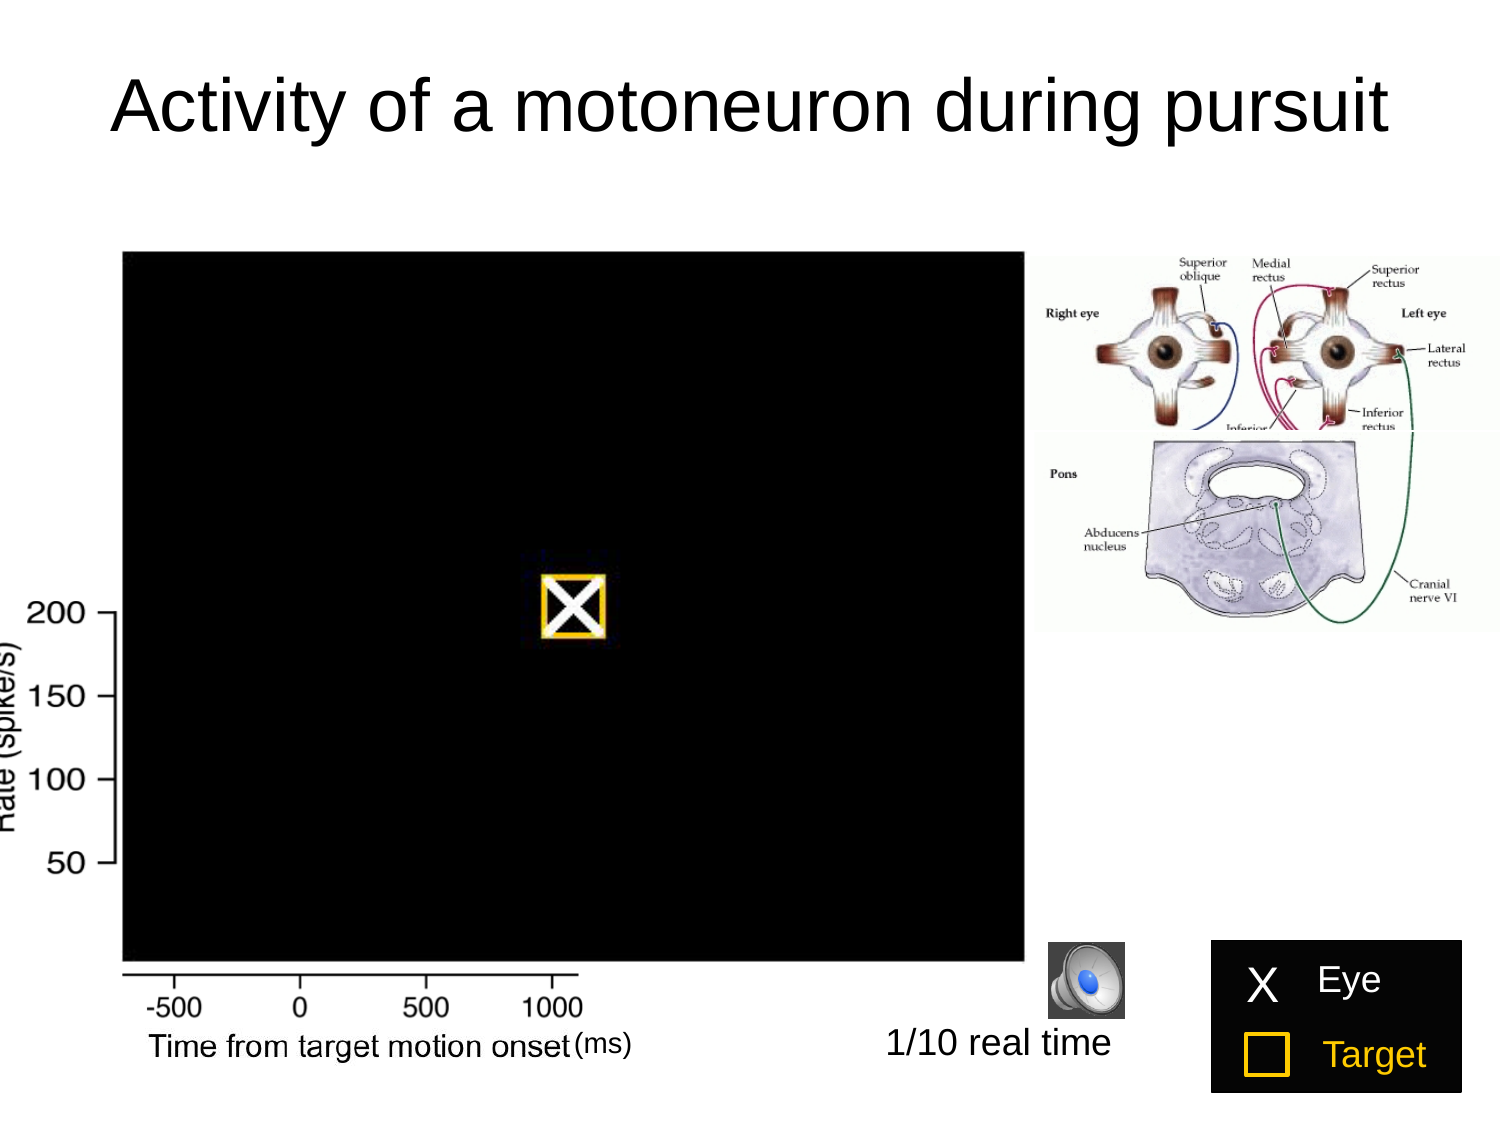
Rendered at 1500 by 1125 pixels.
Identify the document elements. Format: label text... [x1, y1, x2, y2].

title Activity of a motoneuron during pursuit [75, 7, 1425, 195]
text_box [120, 250, 1027, 965]
picture [1034, 432, 1500, 654]
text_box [1211, 940, 1475, 1093]
picture [0, 596, 119, 974]
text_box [46, 962, 673, 1074]
picture [1029, 256, 1500, 430]
picture [1047, 941, 1127, 1020]
text_box 1/10 real time [870, 1010, 1163, 1071]
